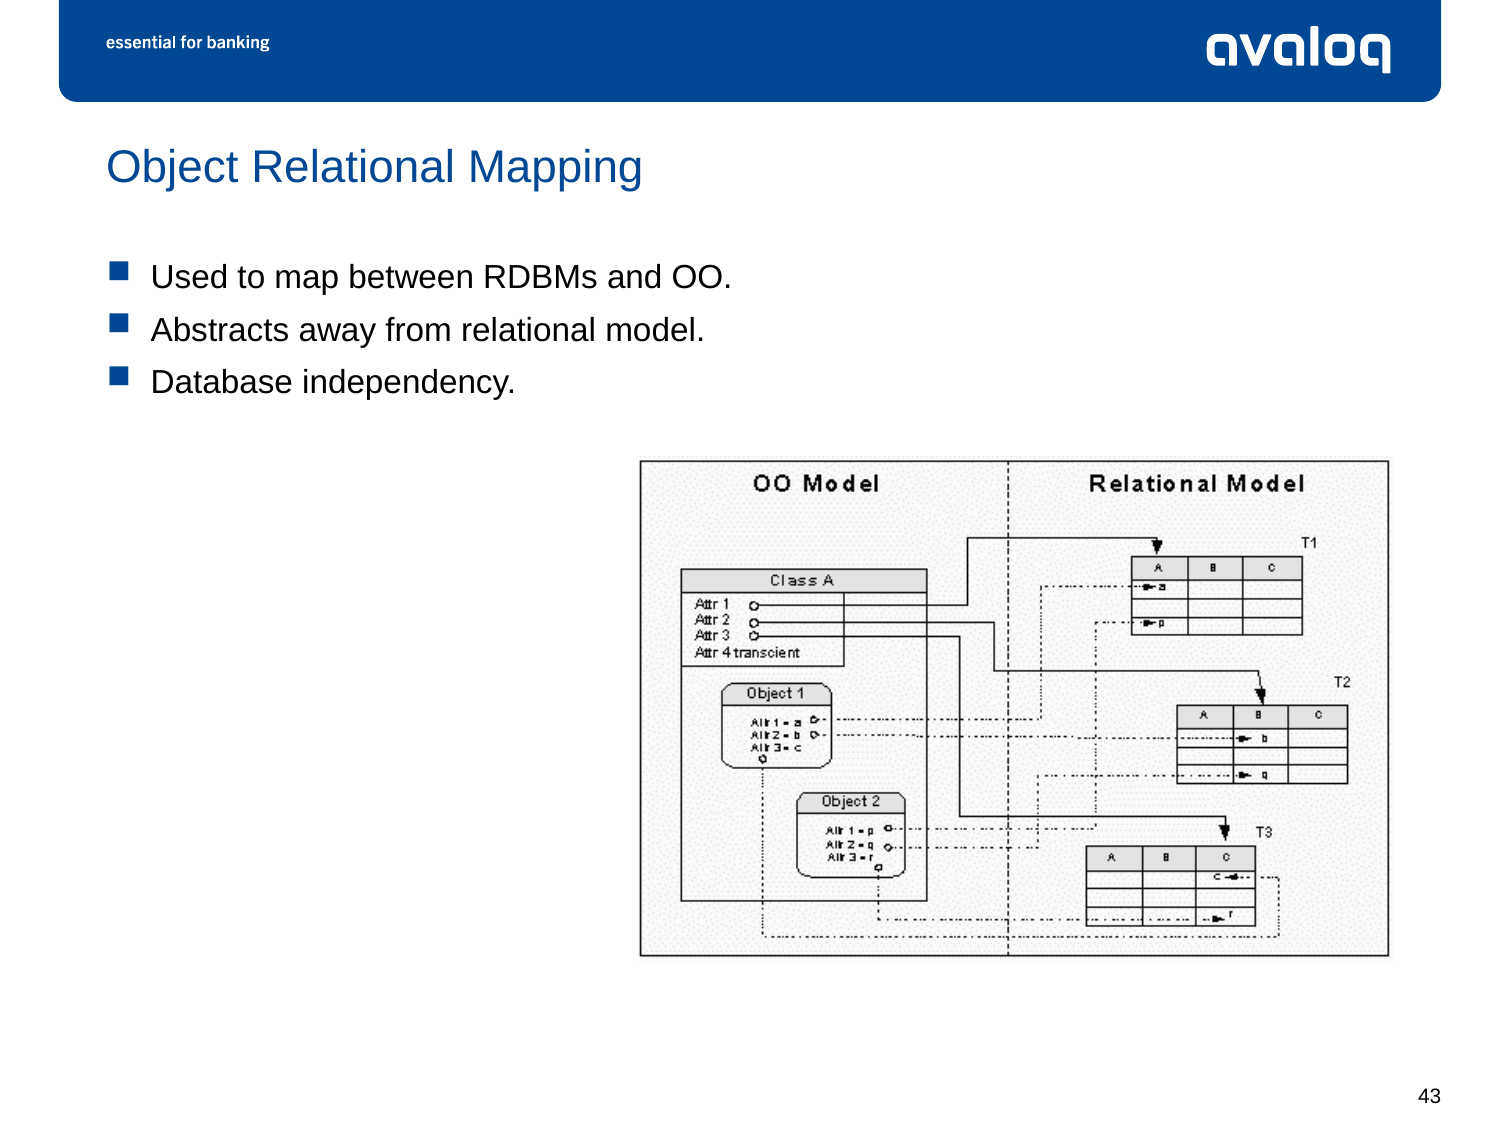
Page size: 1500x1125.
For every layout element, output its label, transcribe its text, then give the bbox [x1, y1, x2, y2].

slide_number 43 [1200, 1082, 1442, 1112]
list Used to map between RDBMs and OO. Abstracts away from relational model. Database independency. [105, 255, 1394, 1042]
title Object Relational Mapping [105, 142, 1394, 215]
picture [637, 455, 1394, 963]
